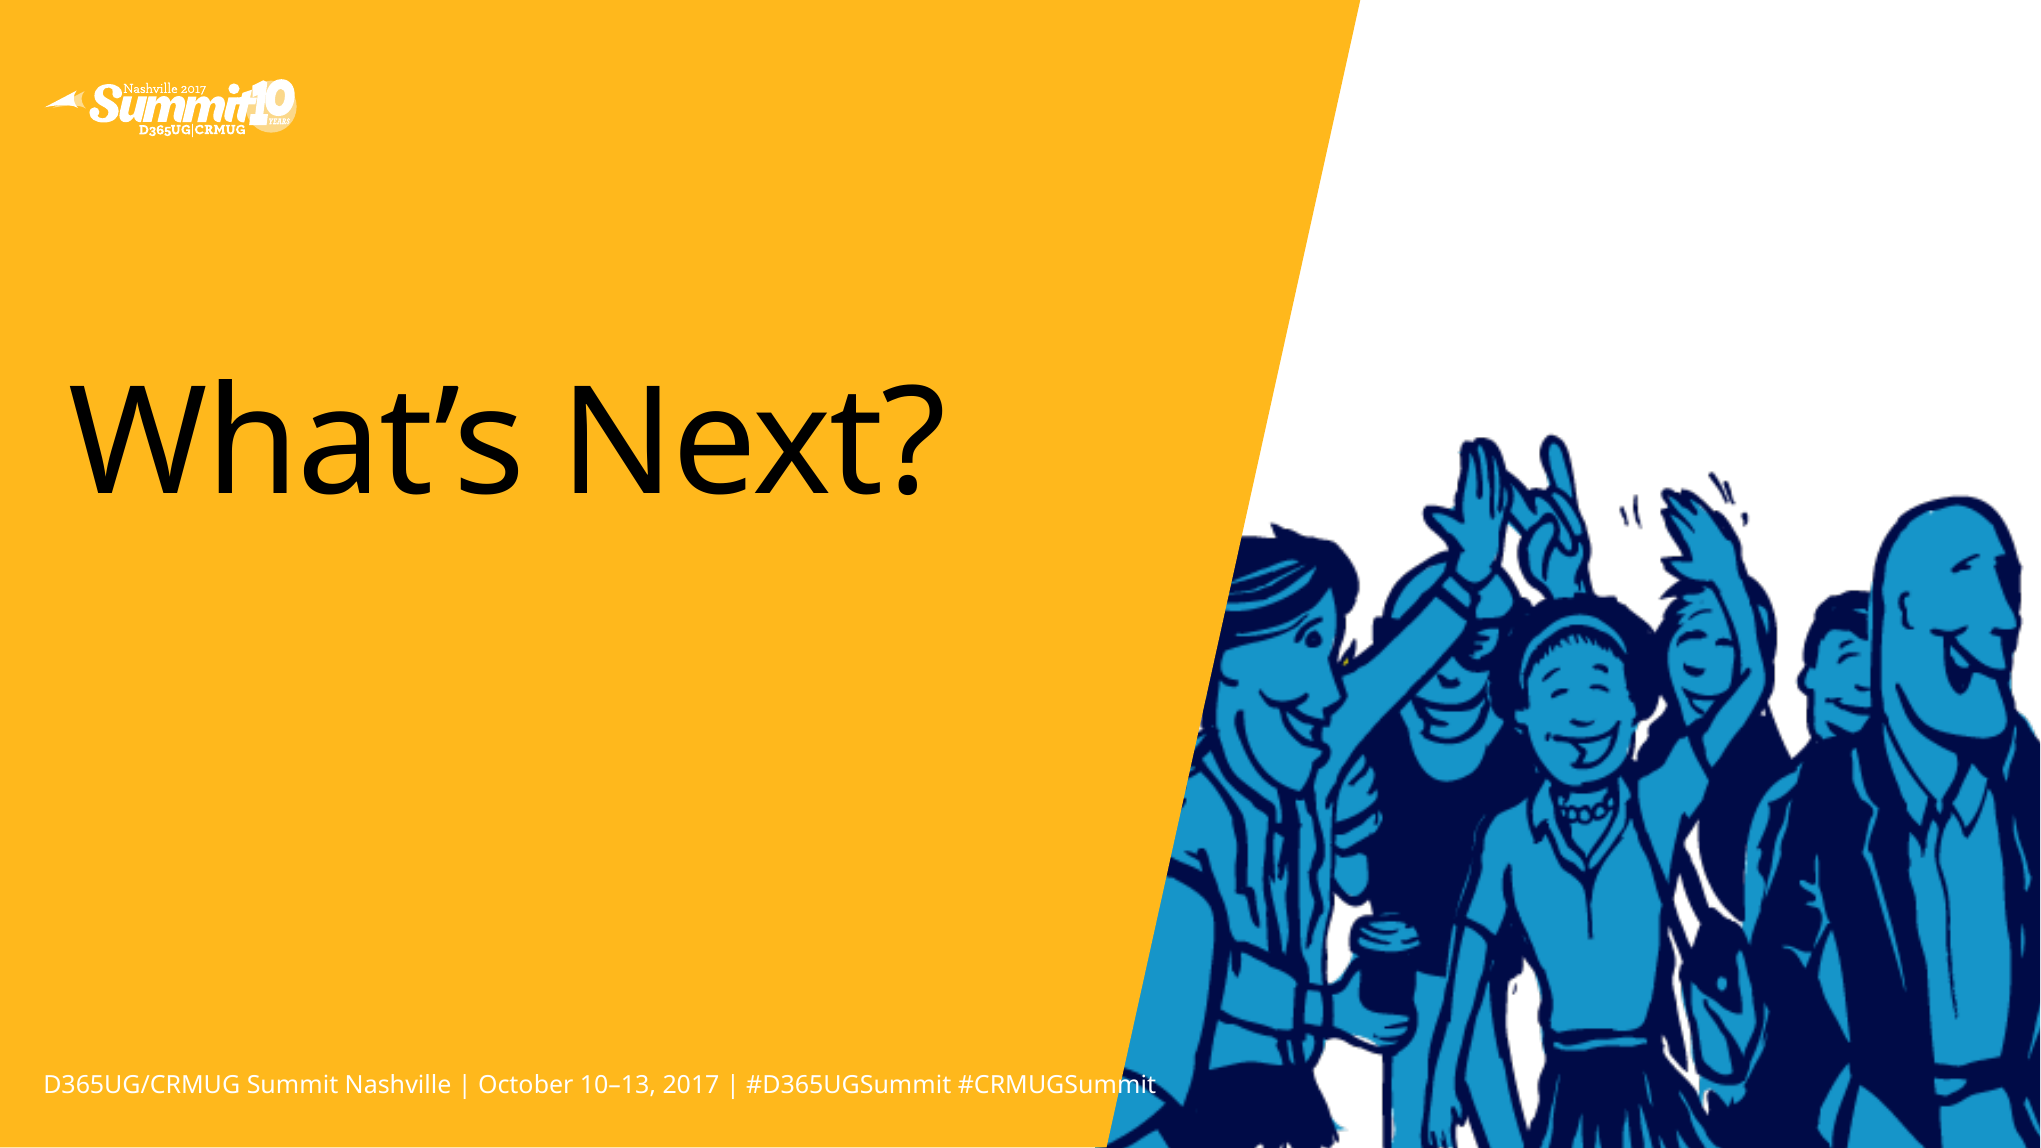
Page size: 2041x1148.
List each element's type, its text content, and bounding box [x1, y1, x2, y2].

title What’s Next? [45, 348, 1171, 543]
picture [1107, 0, 2041, 1148]
